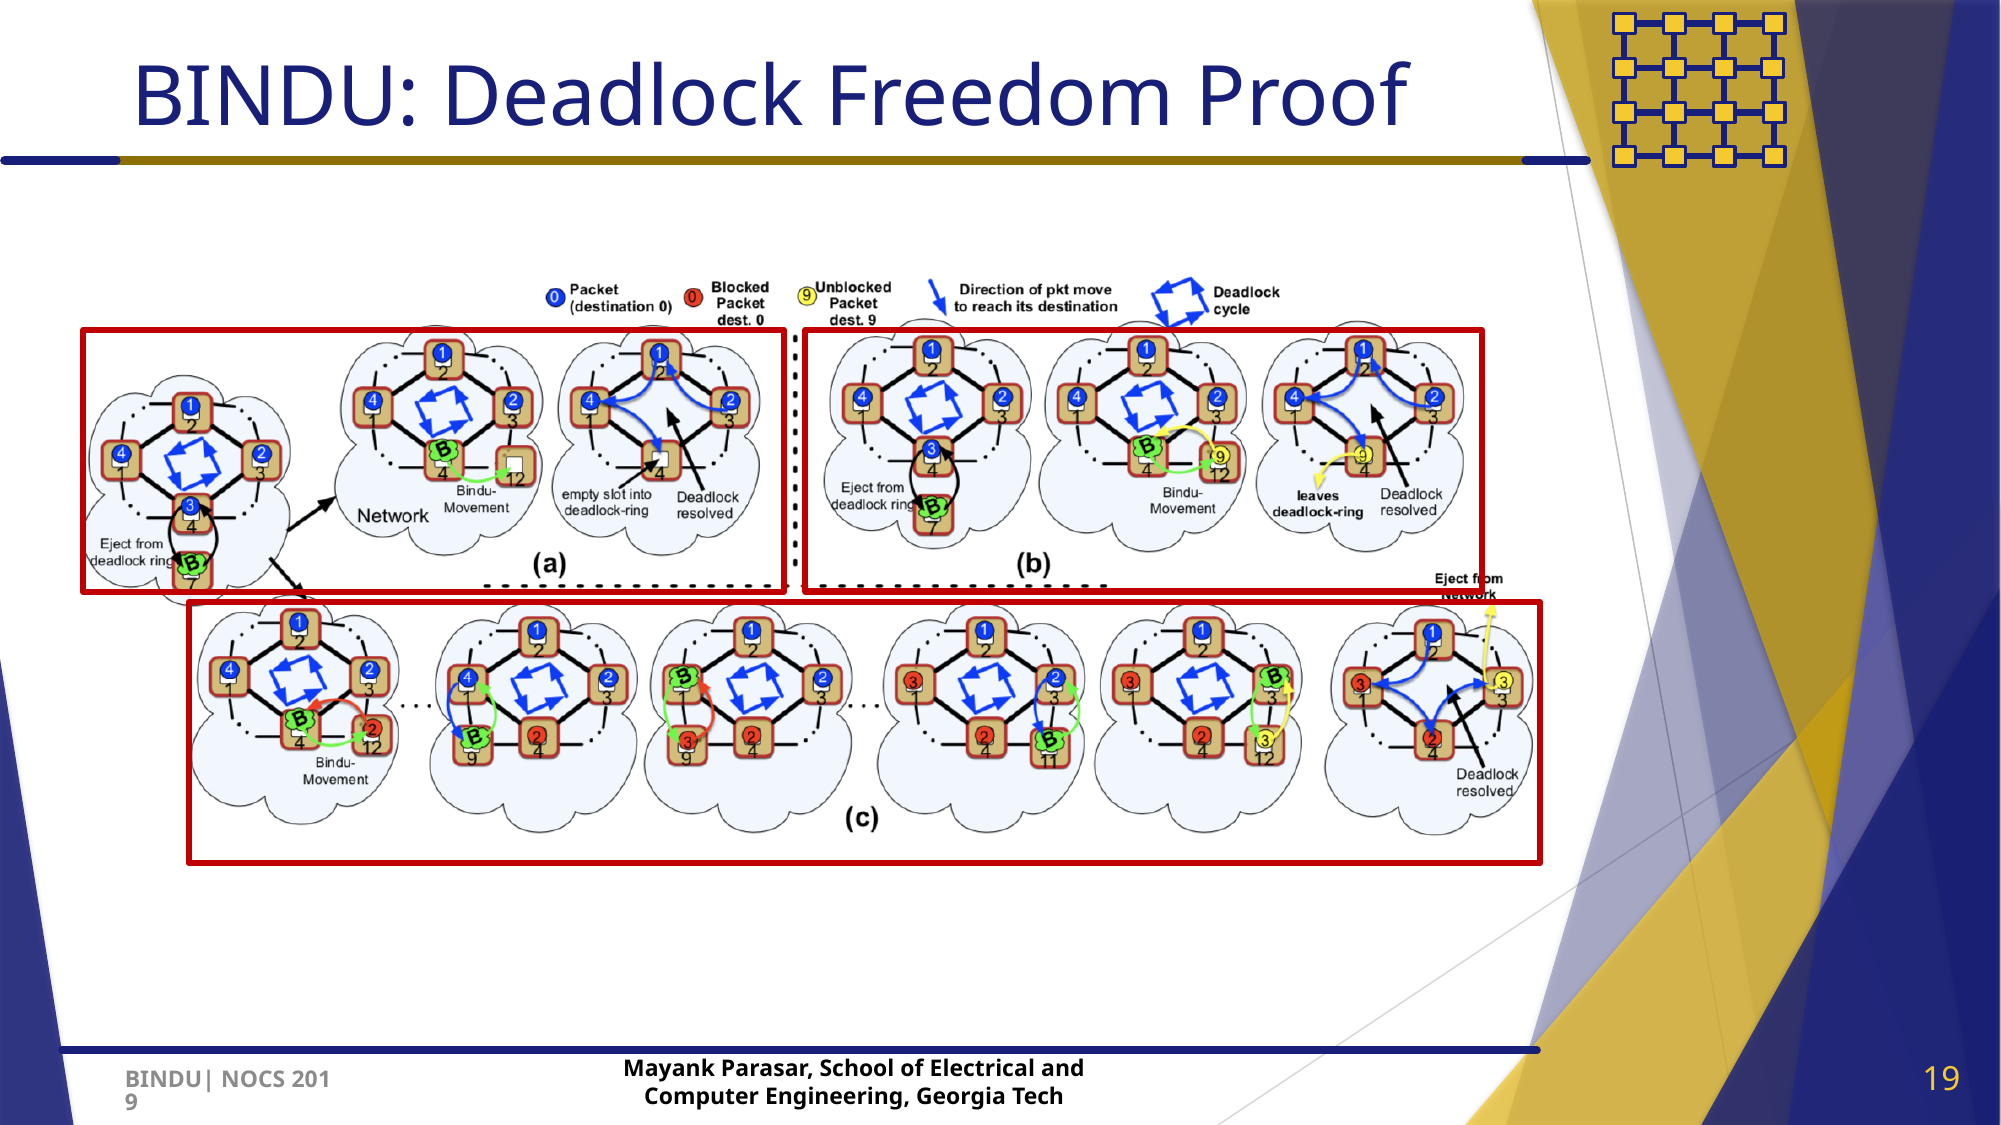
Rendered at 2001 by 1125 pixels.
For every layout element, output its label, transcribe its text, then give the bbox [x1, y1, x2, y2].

text_box [187, 849, 1541, 865]
title BINDU: Deadlock Freedom Proof [115, 35, 1527, 161]
footer BINDU| NOCS 2019 [109, 1050, 353, 1110]
slide_number 19 [1863, 1050, 1976, 1110]
picture [62, 255, 1583, 841]
